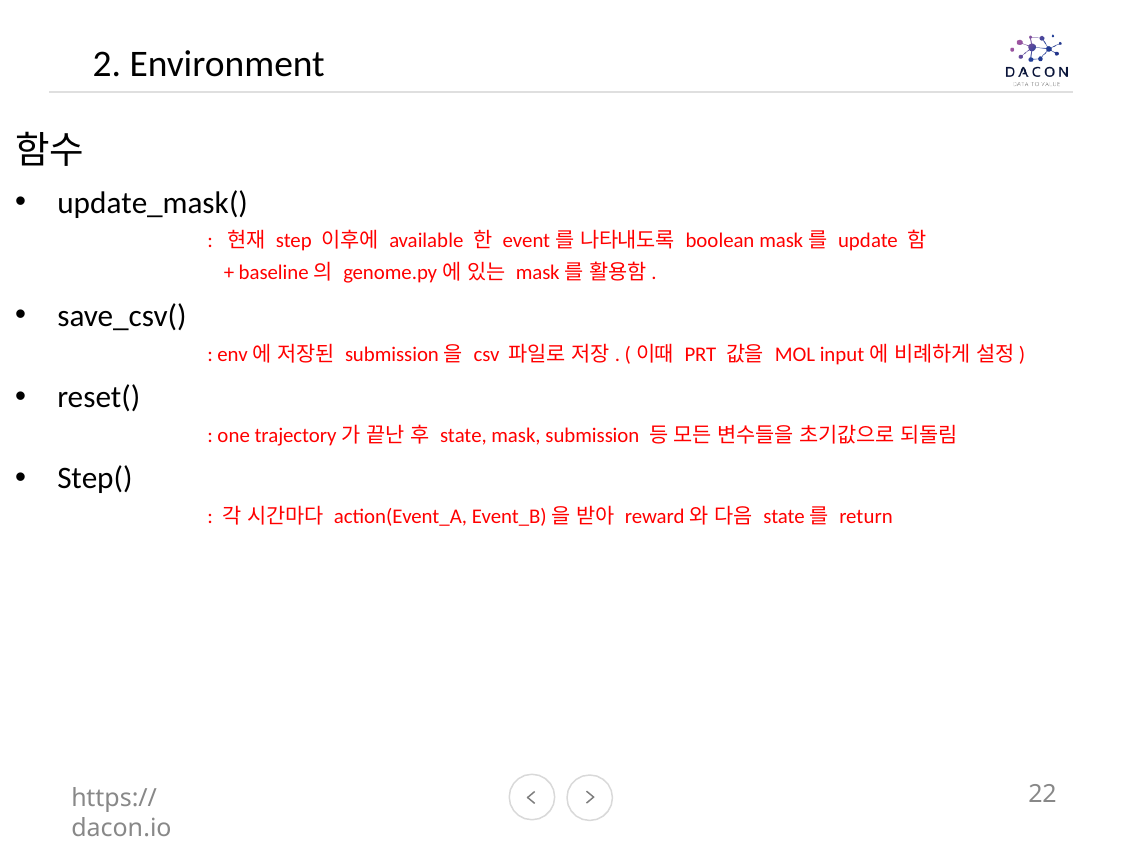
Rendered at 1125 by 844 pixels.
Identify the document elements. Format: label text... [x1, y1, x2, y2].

slide_number 22 [1024, 785, 1058, 810]
picture [1004, 27, 1069, 93]
text_box https://dacon.io [69, 778, 248, 841]
text_box 함수 update_mask() : 현재 step 이후에 available 한 event를 나타내도록 boolean mask를 update 함 + baseline의 genome.py에 있는 mask를 활용함. save_csv() : env에 저장된 submission을 csv 파일로 저장. (이때 PRT 값을 MOL input에 비례하게 설정) reset() : one trajectory가 끝난 후 state, mask, submission 등 모든 변수들을 초기값으로 되돌림 Step() : 각 시간마다 action(Event_A, Event_B)을 받아 reward와 다음 state를 return [0, 95, 1041, 535]
text_box 2. Environment [77, 32, 663, 92]
